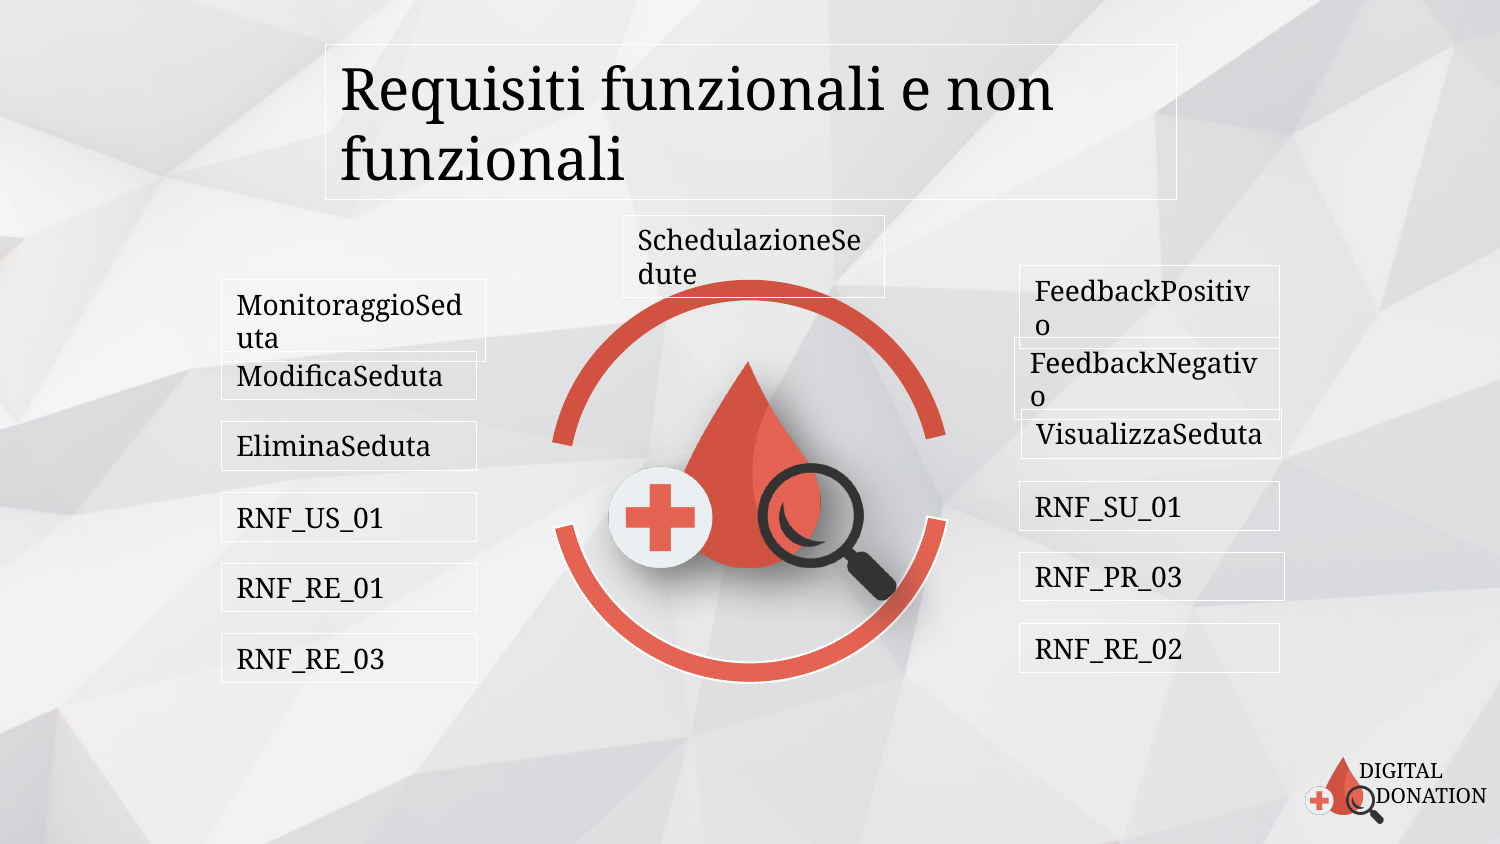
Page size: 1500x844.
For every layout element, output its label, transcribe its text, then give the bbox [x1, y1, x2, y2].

text_box RNF_SU_01 [1019, 481, 1280, 531]
text_box [550, 298, 900, 448]
text_box RNF_PR_03 [1019, 552, 1285, 601]
text_box Requisiti funzionali e non funzionali [325, 44, 1177, 200]
text_box VisualizzaSeduta [1021, 409, 1282, 459]
text_box [552, 521, 580, 592]
text_box MonitoraggioSeduta [221, 279, 486, 362]
text_box RNF_US_01 [221, 492, 477, 542]
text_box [1302, 750, 1500, 824]
text_box RNF_RE_03 [221, 633, 477, 683]
text_box FeedbackPositivo [1019, 265, 1280, 337]
text_box FeedbackNegativo [1014, 337, 1280, 420]
text_box RNF_RE_02 [1019, 623, 1280, 673]
picture [597, 361, 908, 601]
text_box SchedulazioneSedute [622, 215, 885, 298]
text_box EliminaSeduta [221, 421, 477, 471]
text_box RNF_RE_01 [221, 563, 477, 612]
text_box [634, 648, 864, 684]
text_box ModificaSeduta [221, 351, 477, 400]
